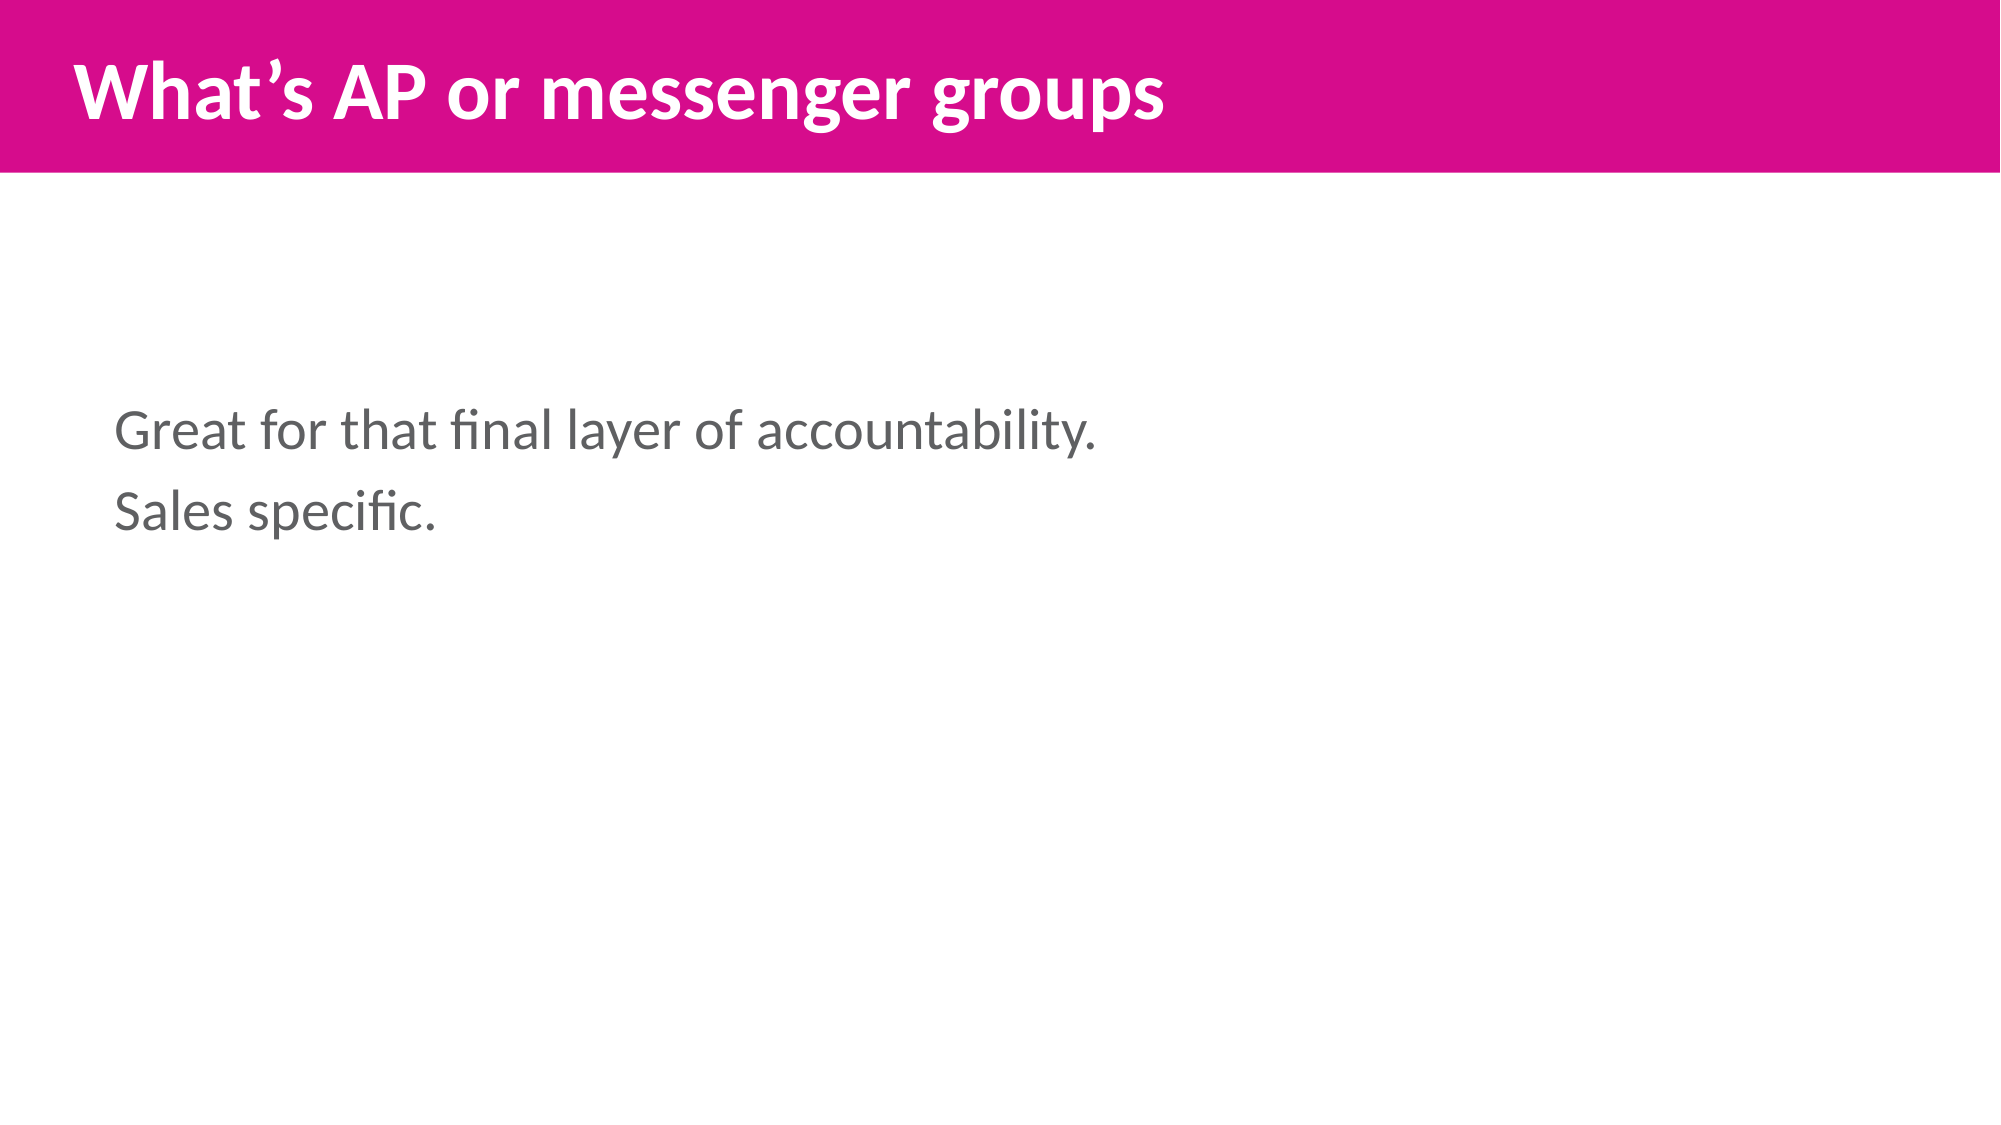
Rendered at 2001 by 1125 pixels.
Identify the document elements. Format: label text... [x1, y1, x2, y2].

list Great for that final layer of accountability. Sales specific. [99, 219, 1898, 963]
list What’s AP or messenger groups [0, 0, 2000, 173]
